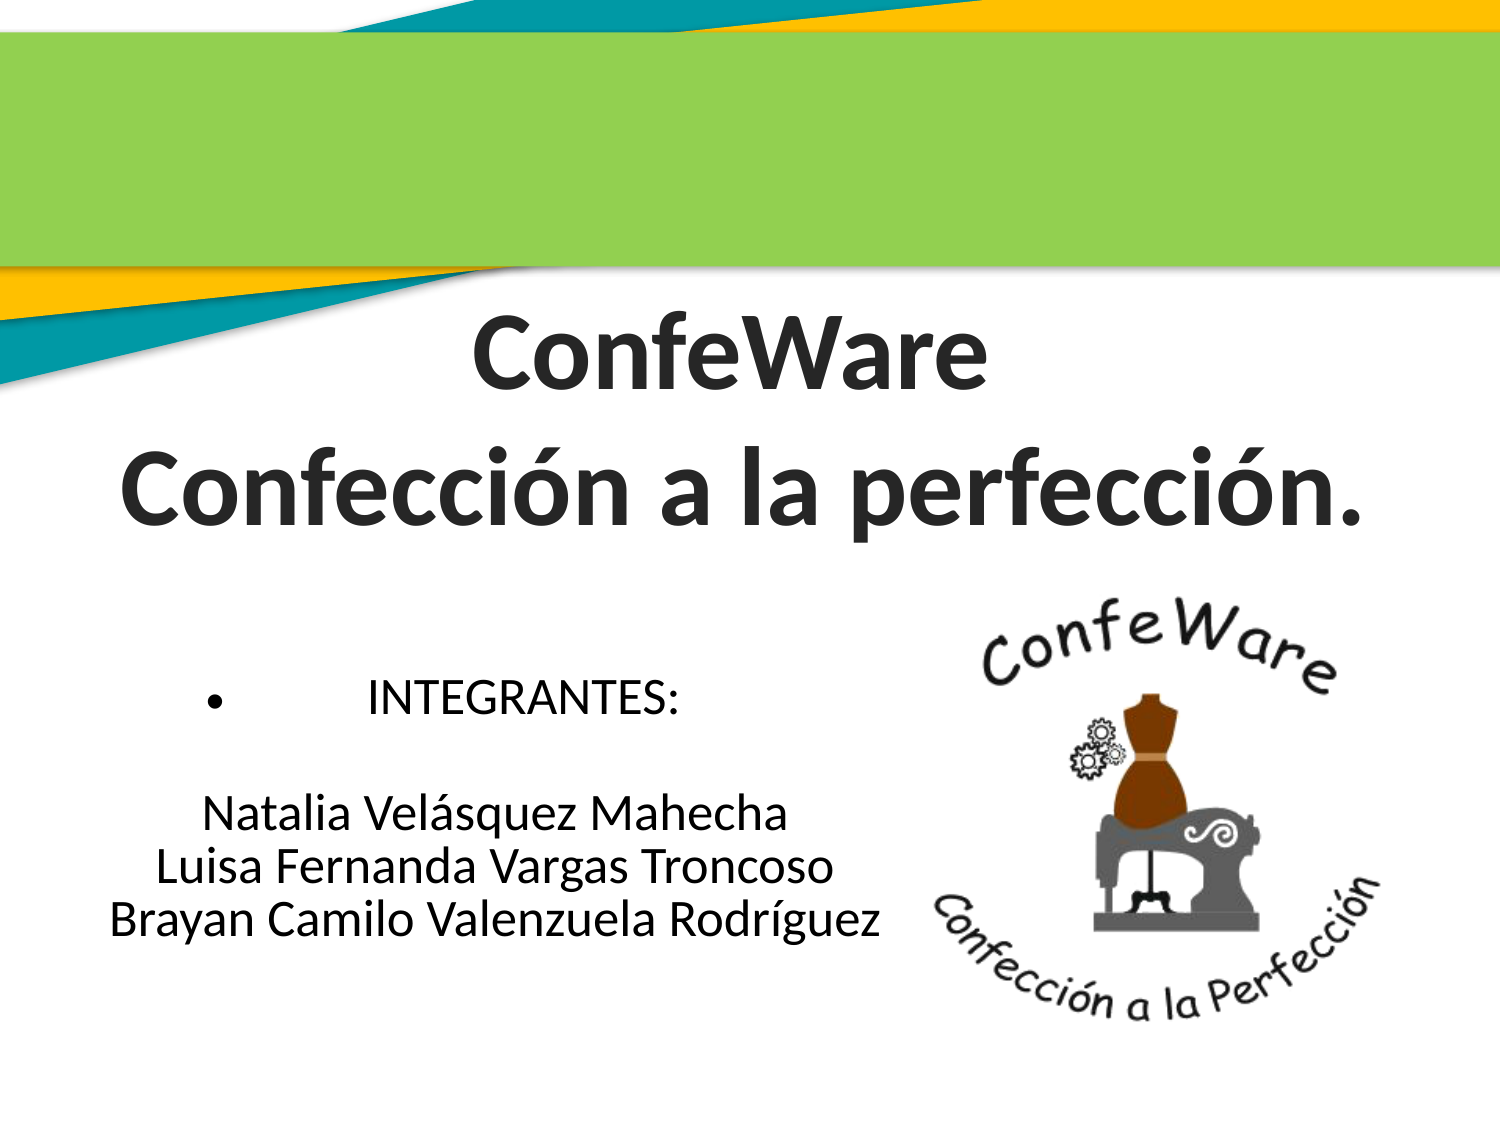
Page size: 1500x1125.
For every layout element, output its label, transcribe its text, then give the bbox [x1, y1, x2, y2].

picture [917, 592, 1415, 1034]
text_box ConfeWare Confección a la perfección. [74, 0, 1415, 690]
text_box INTEGRANTES: Natalia Velásquez Mahecha Luisa Fernanda Vargas Troncoso Brayan Camilo Valenzuela Rodríguez [0, 667, 912, 959]
